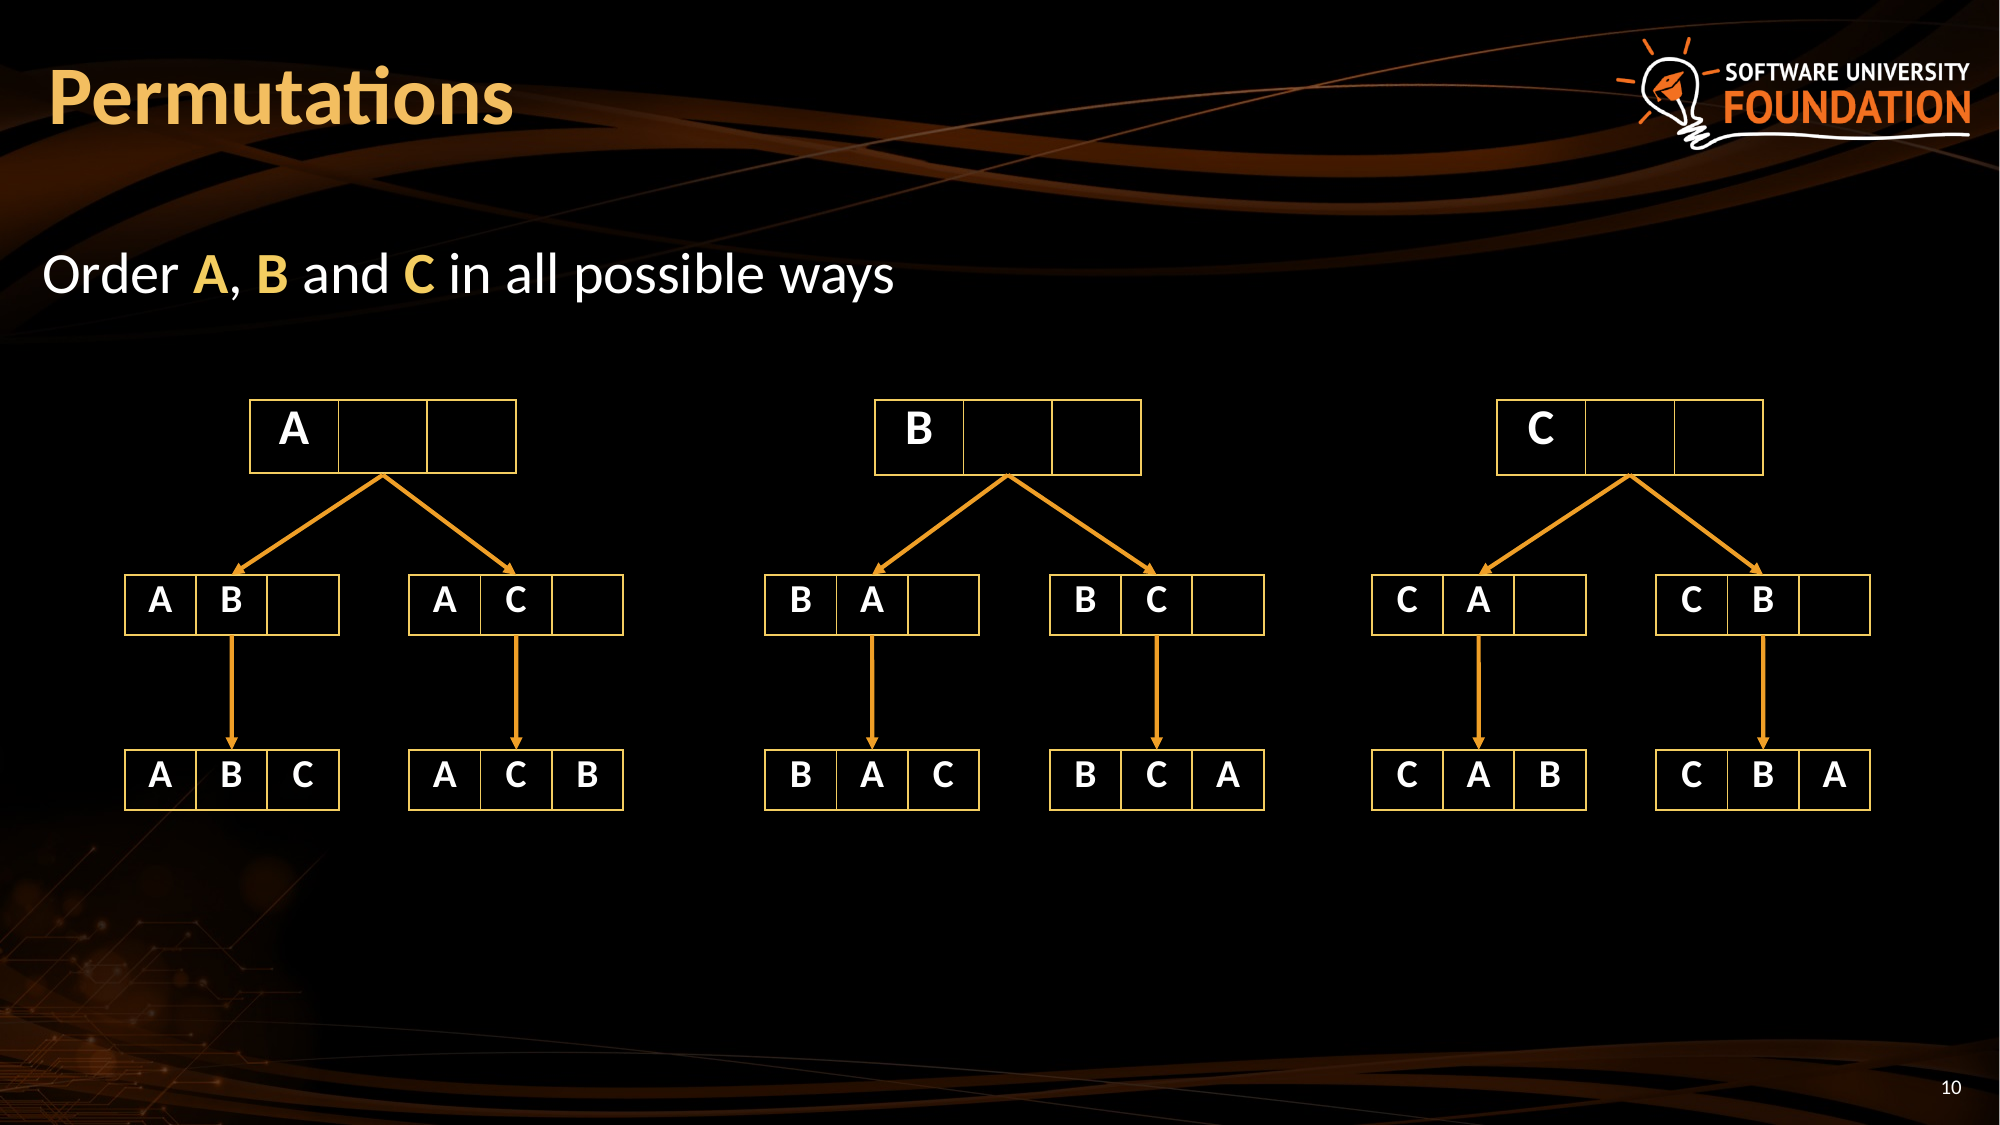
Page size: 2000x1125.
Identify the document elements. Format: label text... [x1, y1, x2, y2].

text_box [872, 474, 1008, 575]
text_box [225, 635, 238, 750]
table_header C [1122, 751, 1191, 809]
table_header A [251, 401, 338, 472]
table_header C [909, 751, 978, 809]
table_header A [1444, 751, 1513, 809]
table_header B [1728, 751, 1798, 809]
table_header C [481, 751, 551, 809]
table_header [553, 576, 622, 634]
table_header A [126, 751, 195, 809]
table_header A [837, 576, 907, 634]
table_header B [766, 751, 836, 809]
text_box [382, 474, 517, 575]
table_header B [1051, 576, 1120, 634]
table_header C [1657, 751, 1727, 809]
table_header [428, 401, 515, 472]
table_header A [1800, 751, 1869, 809]
table_header B [1051, 751, 1120, 809]
table_header B [1515, 751, 1585, 809]
text_box [1472, 635, 1485, 750]
text_box [1150, 635, 1163, 750]
table_header [964, 401, 1051, 474]
text_box [1007, 474, 1157, 575]
table_header B [197, 751, 266, 809]
table_header [268, 576, 338, 634]
table_header [1675, 401, 1762, 474]
table_header C [1657, 576, 1727, 634]
text_box Permutations [30, 6, 1602, 189]
table_header C [268, 751, 338, 809]
text_box [231, 474, 383, 575]
table_header [1515, 576, 1585, 634]
text_box [510, 635, 523, 750]
table_header A [1193, 751, 1263, 809]
table_header [909, 576, 978, 634]
table_header C [1373, 576, 1442, 634]
table_header B [766, 576, 836, 634]
text_box [1478, 474, 1630, 575]
picture [0, 0, 2000, 1125]
table_header C [1122, 576, 1191, 634]
table_header B [876, 401, 963, 474]
table_header A [837, 751, 907, 809]
table_header B [553, 751, 622, 809]
text_box [866, 635, 879, 750]
table_header [339, 401, 426, 472]
table_header A [126, 576, 195, 634]
text_box [1757, 635, 1770, 750]
table_header A [410, 576, 480, 634]
table_header [1586, 401, 1674, 474]
table_header C [481, 576, 551, 634]
table_header A [1444, 576, 1513, 634]
table_header [1053, 401, 1140, 474]
table_header B [1728, 576, 1798, 634]
table_header A [410, 751, 480, 809]
table_header C [1373, 751, 1442, 809]
table_header [1193, 576, 1263, 634]
text_box Order A, B and C in all possible ways [27, 227, 1140, 313]
text_box <number> [1897, 1070, 1968, 1103]
text_box [1629, 474, 1764, 575]
table_header C [1498, 401, 1585, 474]
table_header [1800, 576, 1869, 634]
table_header B [197, 576, 266, 634]
